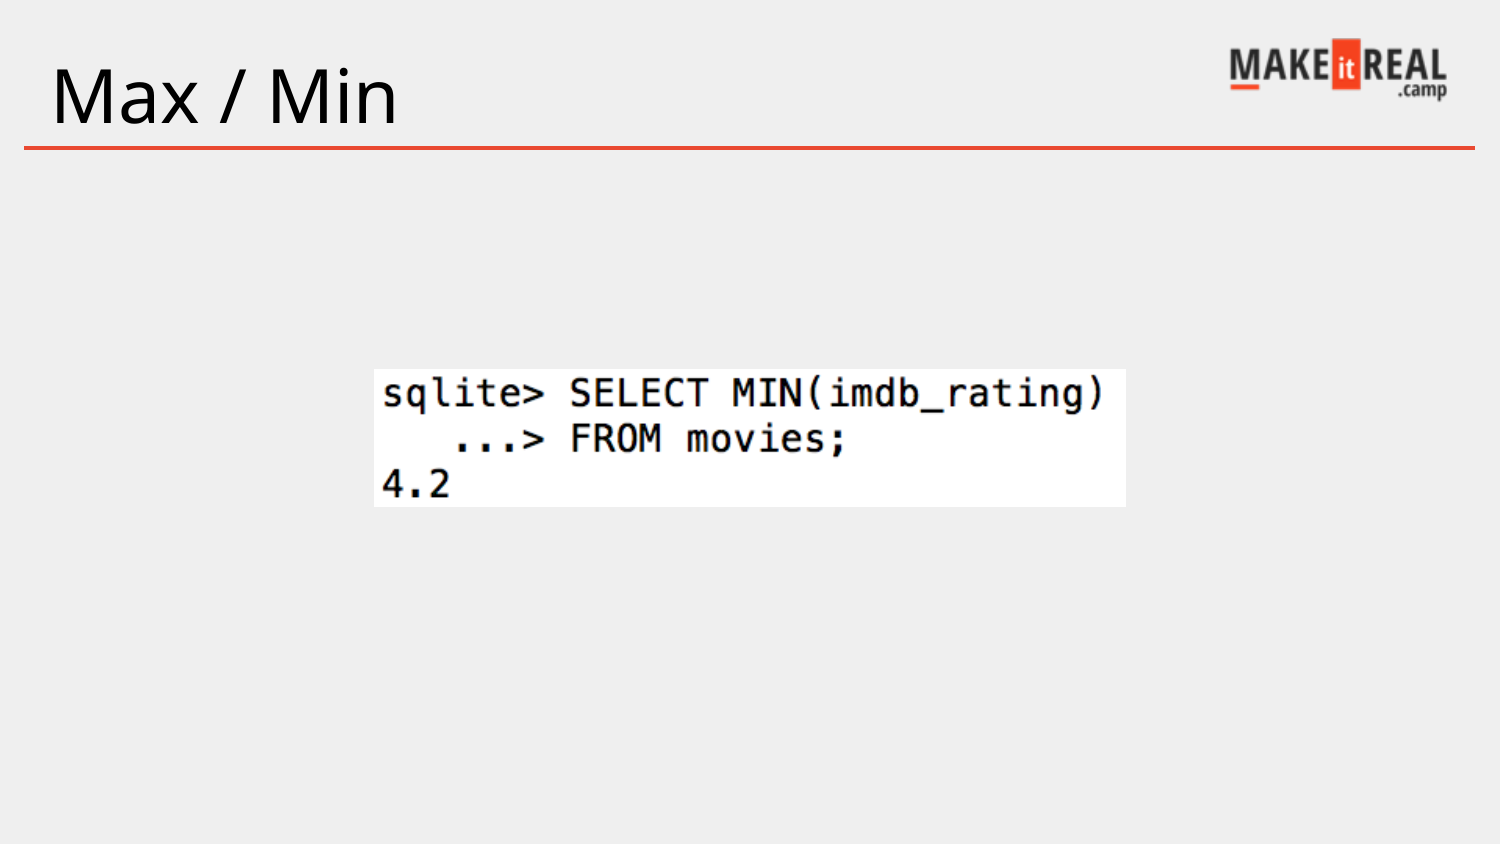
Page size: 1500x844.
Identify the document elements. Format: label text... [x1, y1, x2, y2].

picture [373, 368, 1126, 507]
picture [24, 146, 1476, 151]
text_box Max / Min [35, 33, 1205, 137]
picture [1202, 15, 1476, 126]
